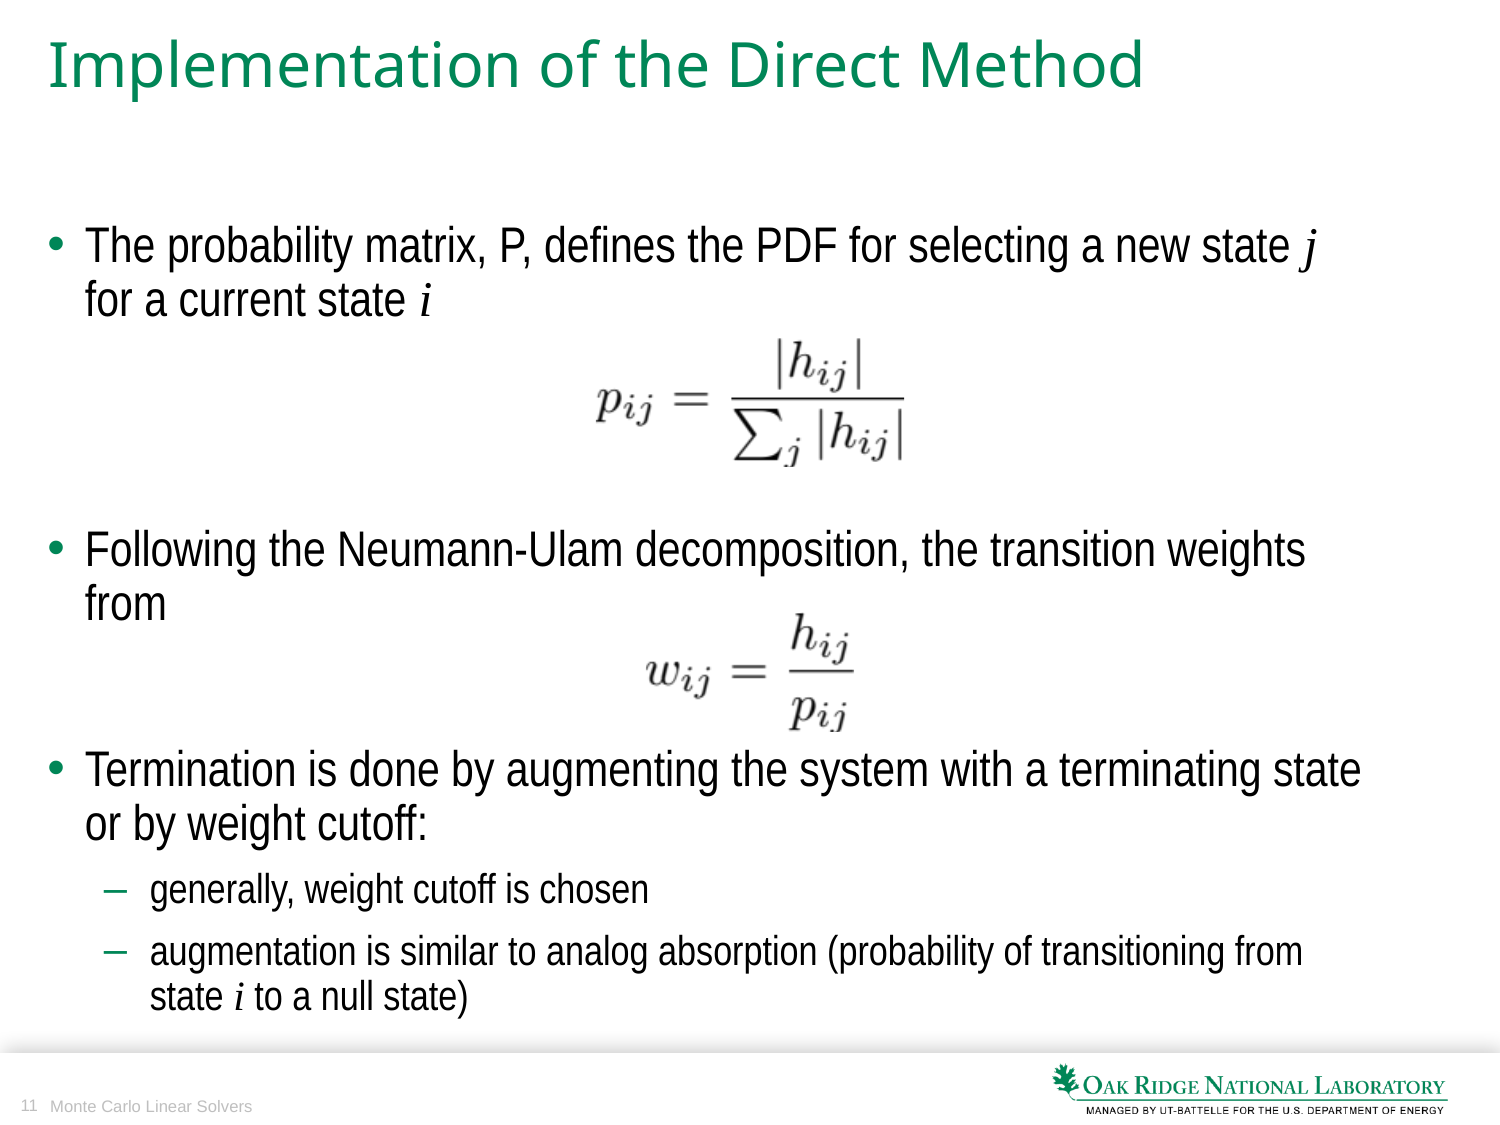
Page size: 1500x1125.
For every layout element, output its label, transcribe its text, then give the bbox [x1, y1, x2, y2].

picture [1052, 1063, 1448, 1114]
picture [645, 612, 855, 732]
list The probability matrix, P, defines the PDF for selecting a new state j for a current state i Following the Neumann-Ulam decomposition, the transition weights from Termination is done by augmenting the system with a terminating state or by weight cutoff: generally, weight cutoff is chosen augmentation is similar to analog absorption (probability of transitioning from state i to a null state) [32, 212, 1383, 1036]
picture [595, 337, 905, 467]
title Implementation of the Direct Method [33, 29, 1384, 109]
